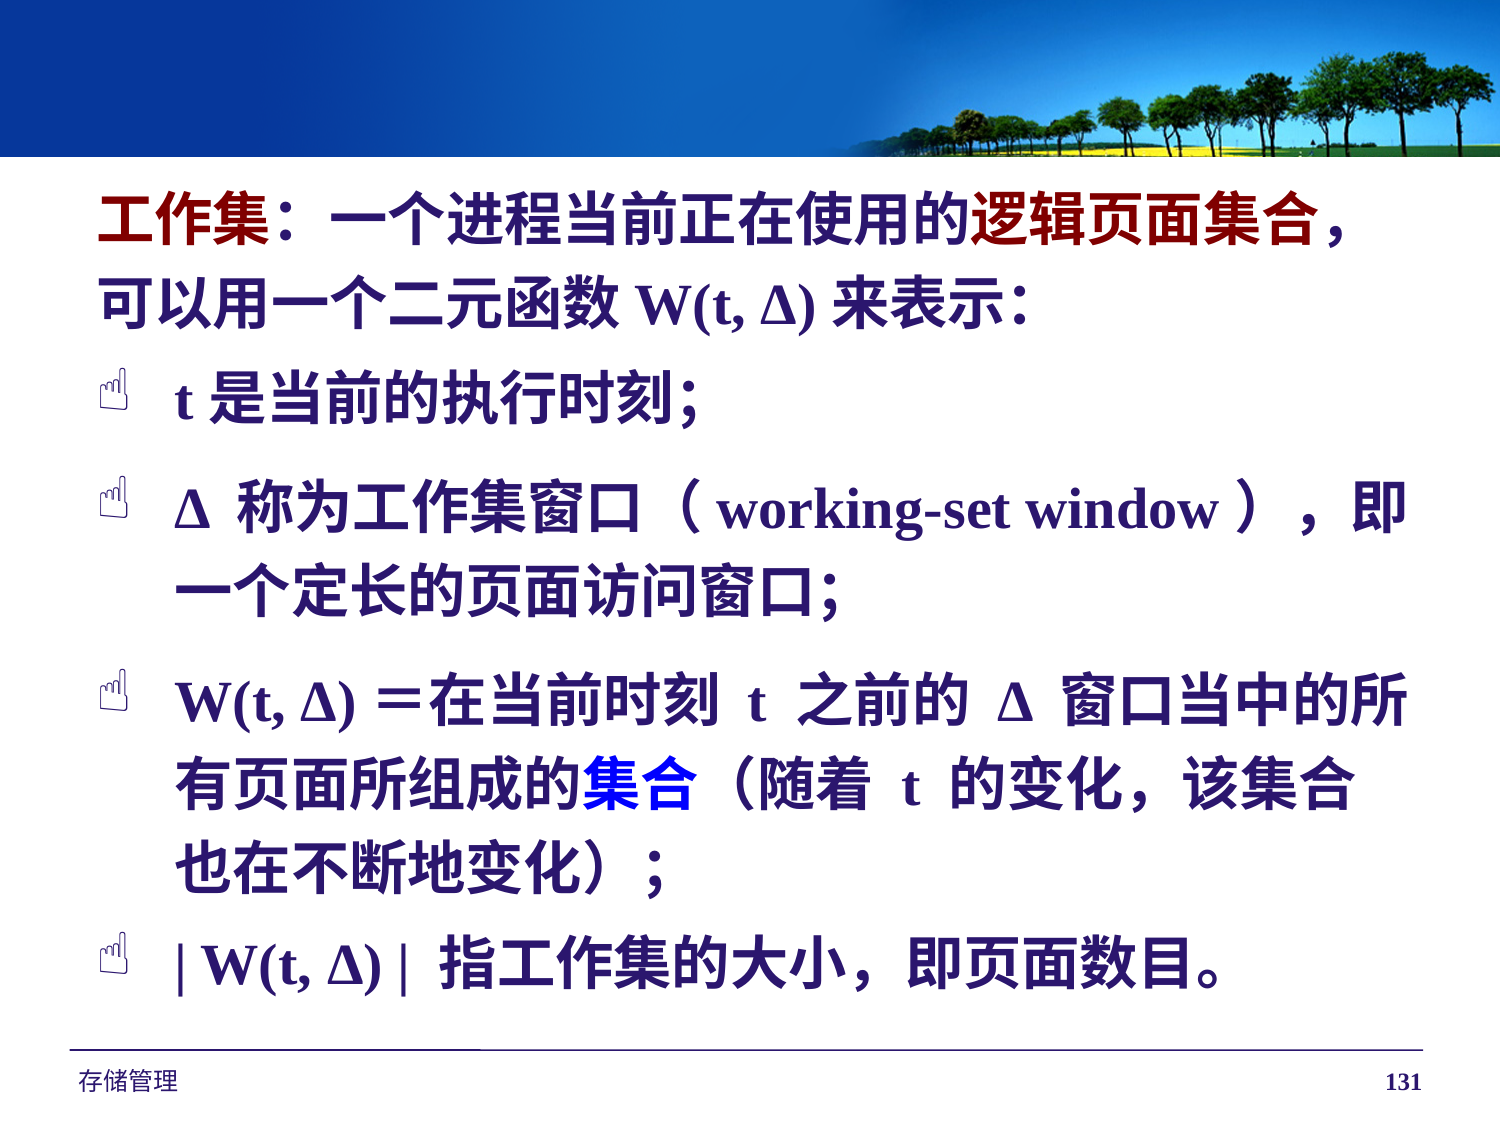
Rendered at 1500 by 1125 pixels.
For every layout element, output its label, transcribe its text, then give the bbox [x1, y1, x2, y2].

slide_number 存储管理 [63, 1057, 414, 1095]
text_box 工作集：一个进程当前正在使用的逻辑页面集合， 可以用一个二元函数W(t, Δ)来表示： t是当前的执行时刻； Δ 称为工作集窗口（working-set window），即一个定长的页面访问窗口； W(t, Δ)＝在当前时刻 t 之前的 Δ 窗口当中的所有页面所组成的集合（随着 t 的变化，该集合也在不断地变化）； | W(t, Δ) | 指工作集的大小，即页面数目。 [81, 160, 1429, 1004]
footer 131 [962, 1057, 1438, 1095]
picture [0, 0, 1500, 157]
